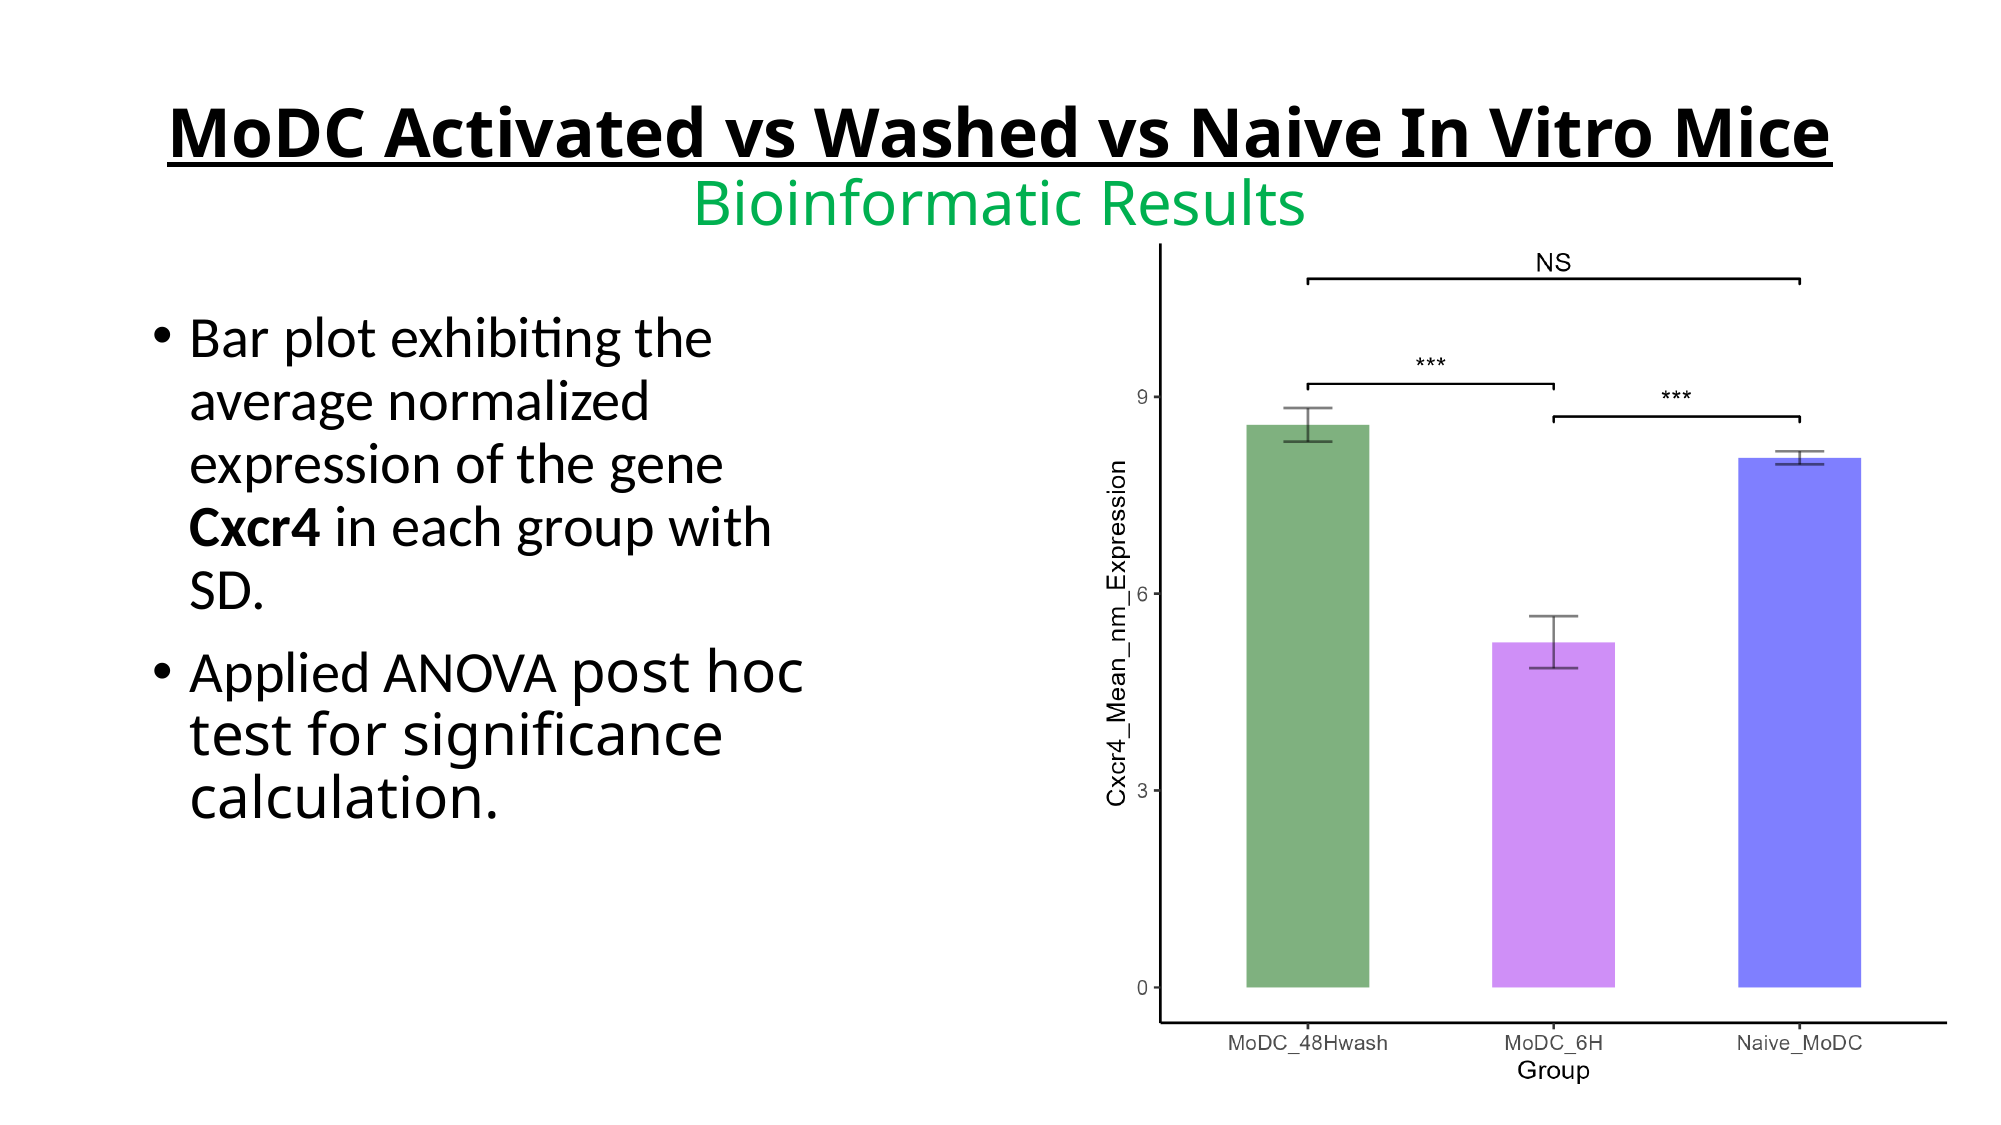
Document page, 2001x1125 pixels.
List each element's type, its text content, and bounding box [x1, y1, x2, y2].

list Bar plot exhibiting the average normalized expression of the gene Cxcr4 in each group with SD. Applied ANOVA post hoc test for significance calculation. [137, 299, 867, 1014]
title MoDC Activated vs Washed vs Naive In Vitro Mice Bioinformatic Results [137, 59, 1863, 278]
picture [1093, 230, 1961, 1097]
